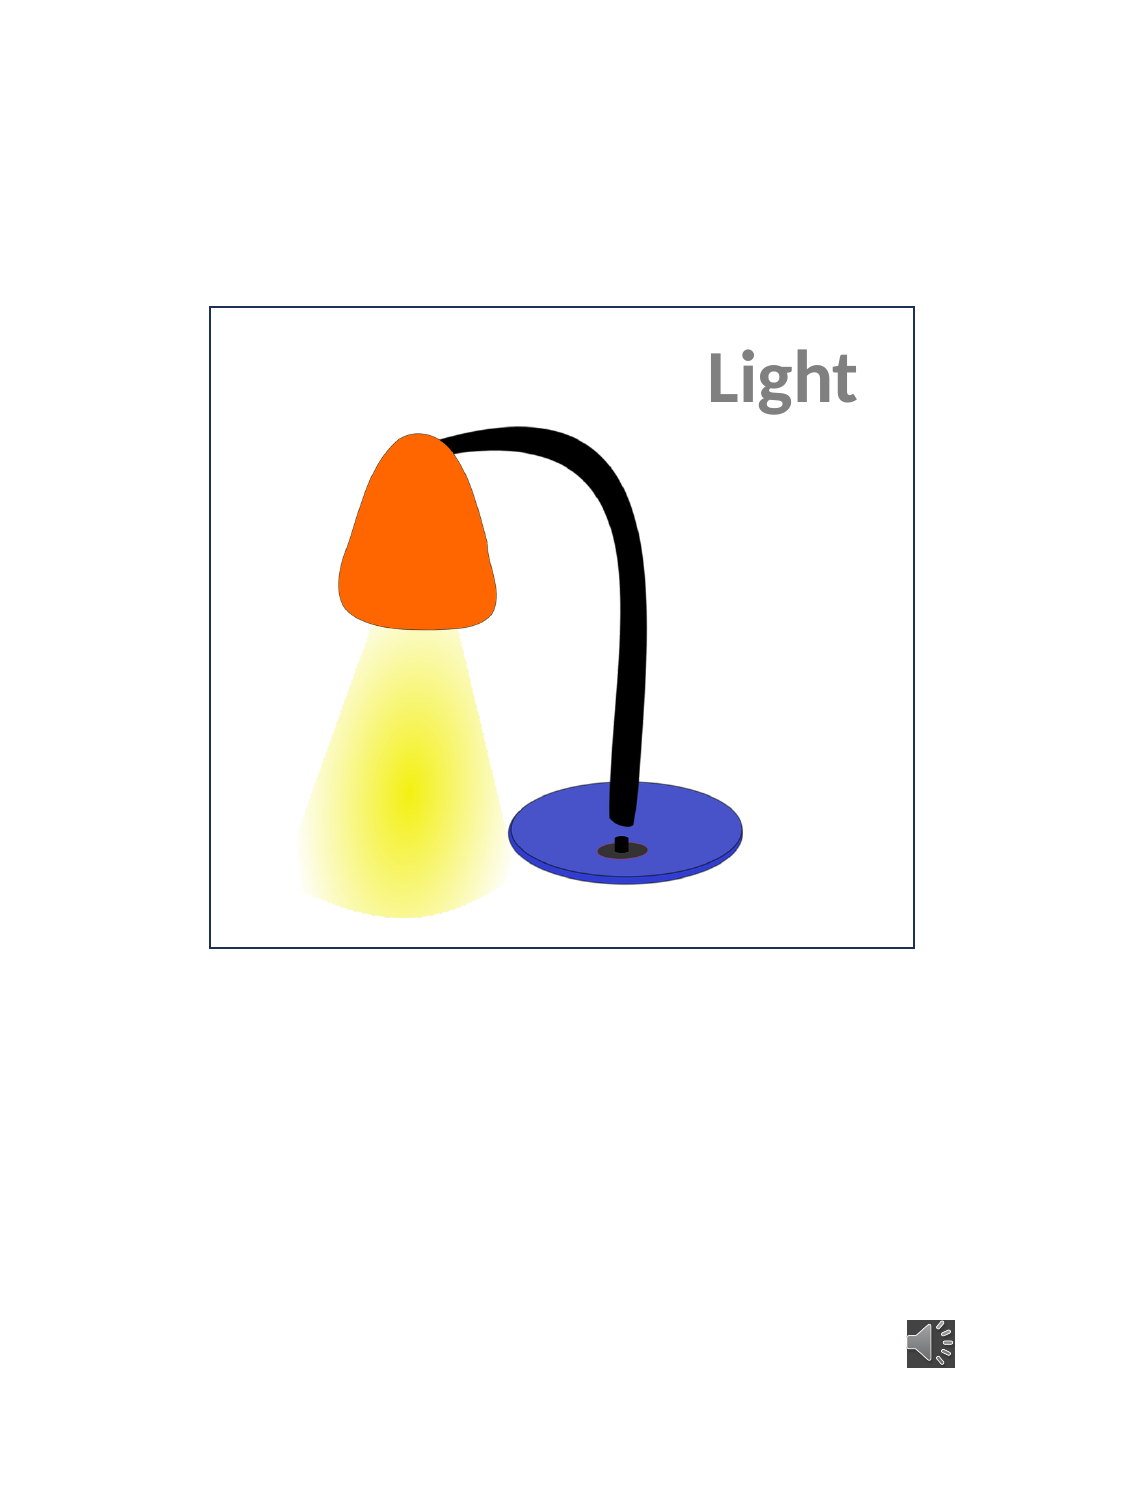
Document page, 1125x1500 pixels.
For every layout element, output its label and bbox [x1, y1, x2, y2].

picture [280, 426, 743, 918]
text_box [209, 306, 915, 949]
picture [906, 1318, 957, 1369]
